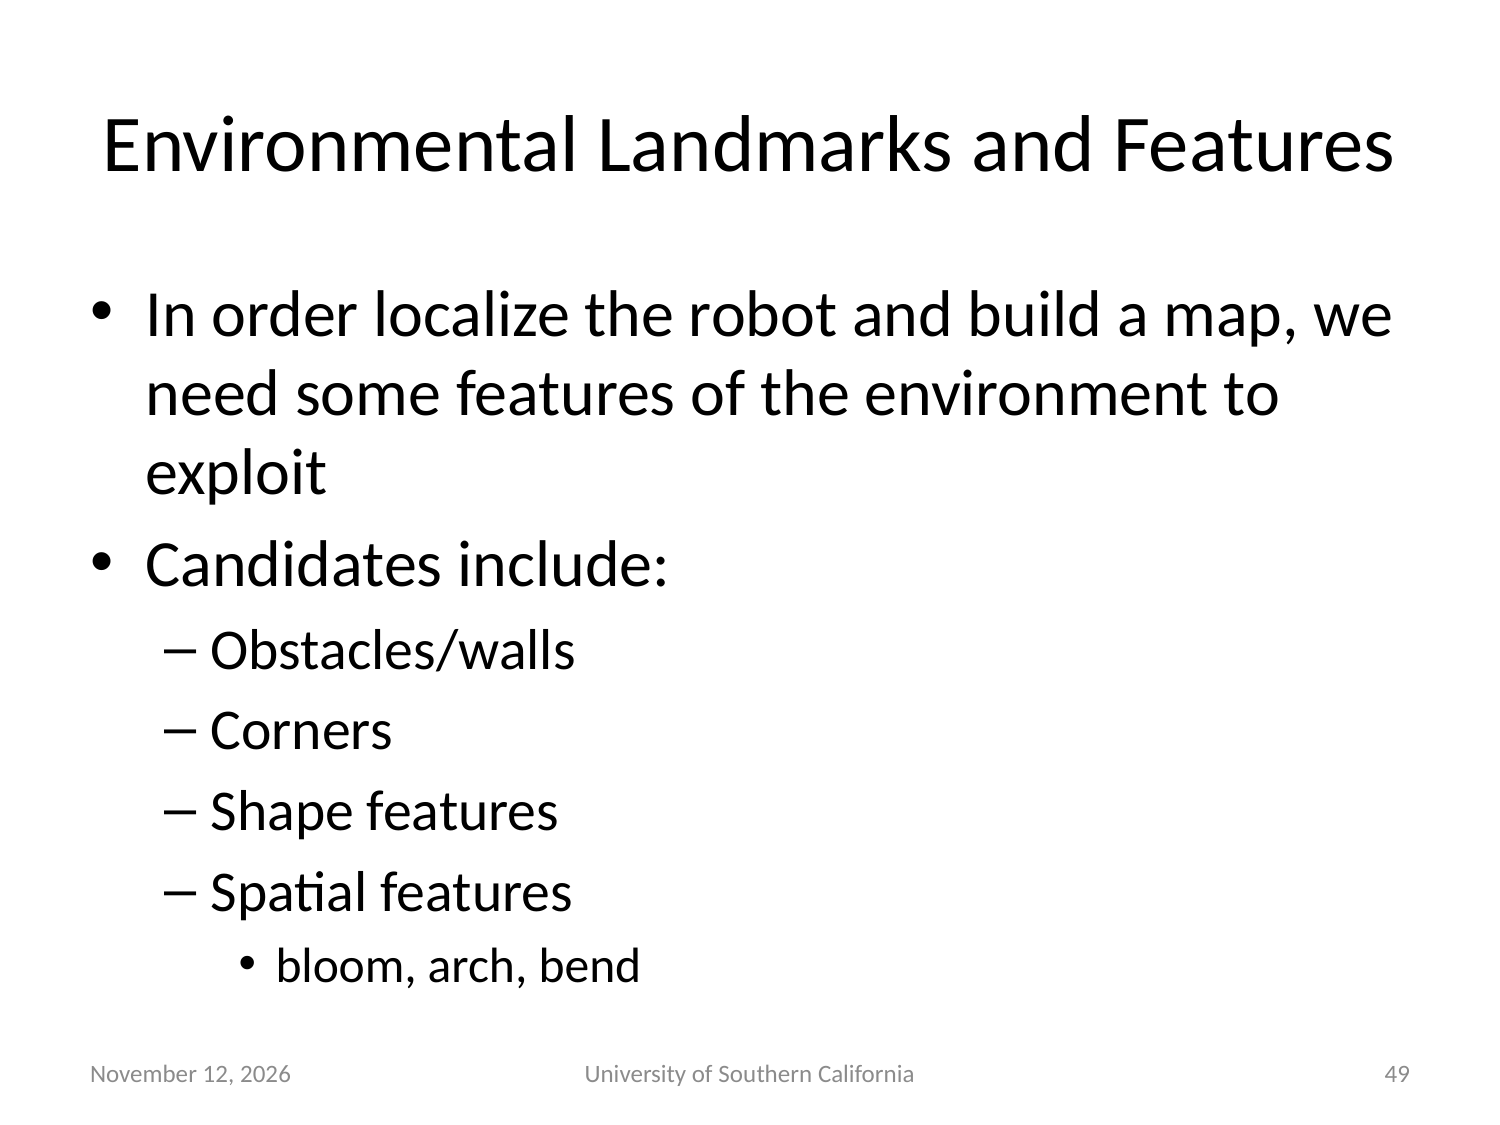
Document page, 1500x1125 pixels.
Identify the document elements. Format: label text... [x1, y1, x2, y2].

footer University of Southern California [512, 1042, 988, 1103]
slide_number 49 [1074, 1042, 1425, 1103]
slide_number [75, 1042, 425, 1103]
list In order localize the robot and build a map, we need some features of the environment to exploit Candidates include: Obstacles/walls Corners Shape features Spatial features bloom, arch, bend [75, 262, 1425, 1005]
title Environmental Landmarks and Features [75, 45, 1425, 233]
